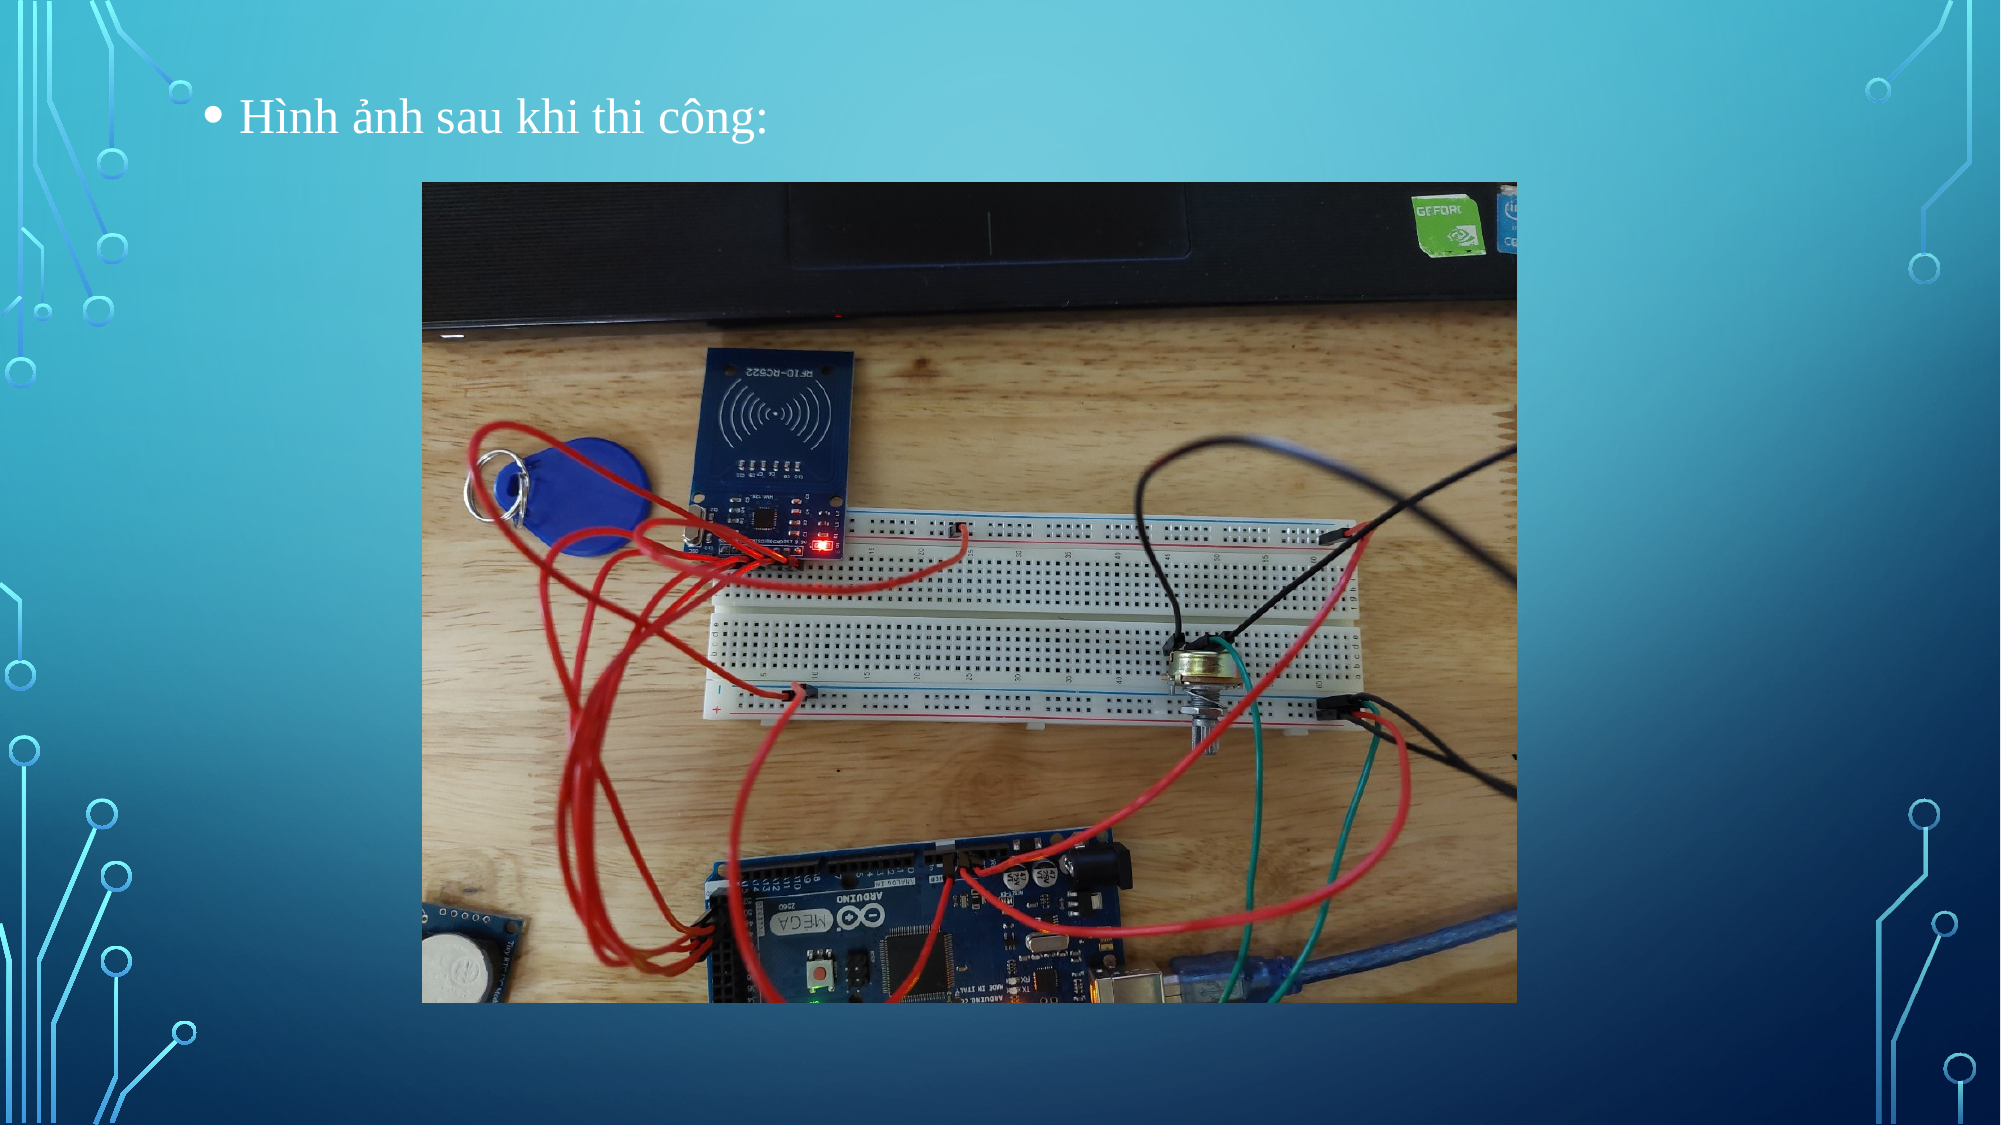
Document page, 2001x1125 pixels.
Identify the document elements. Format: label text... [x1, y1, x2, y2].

list Hình ảnh sau khi thi công: [187, 64, 868, 163]
picture [421, 181, 1517, 1004]
